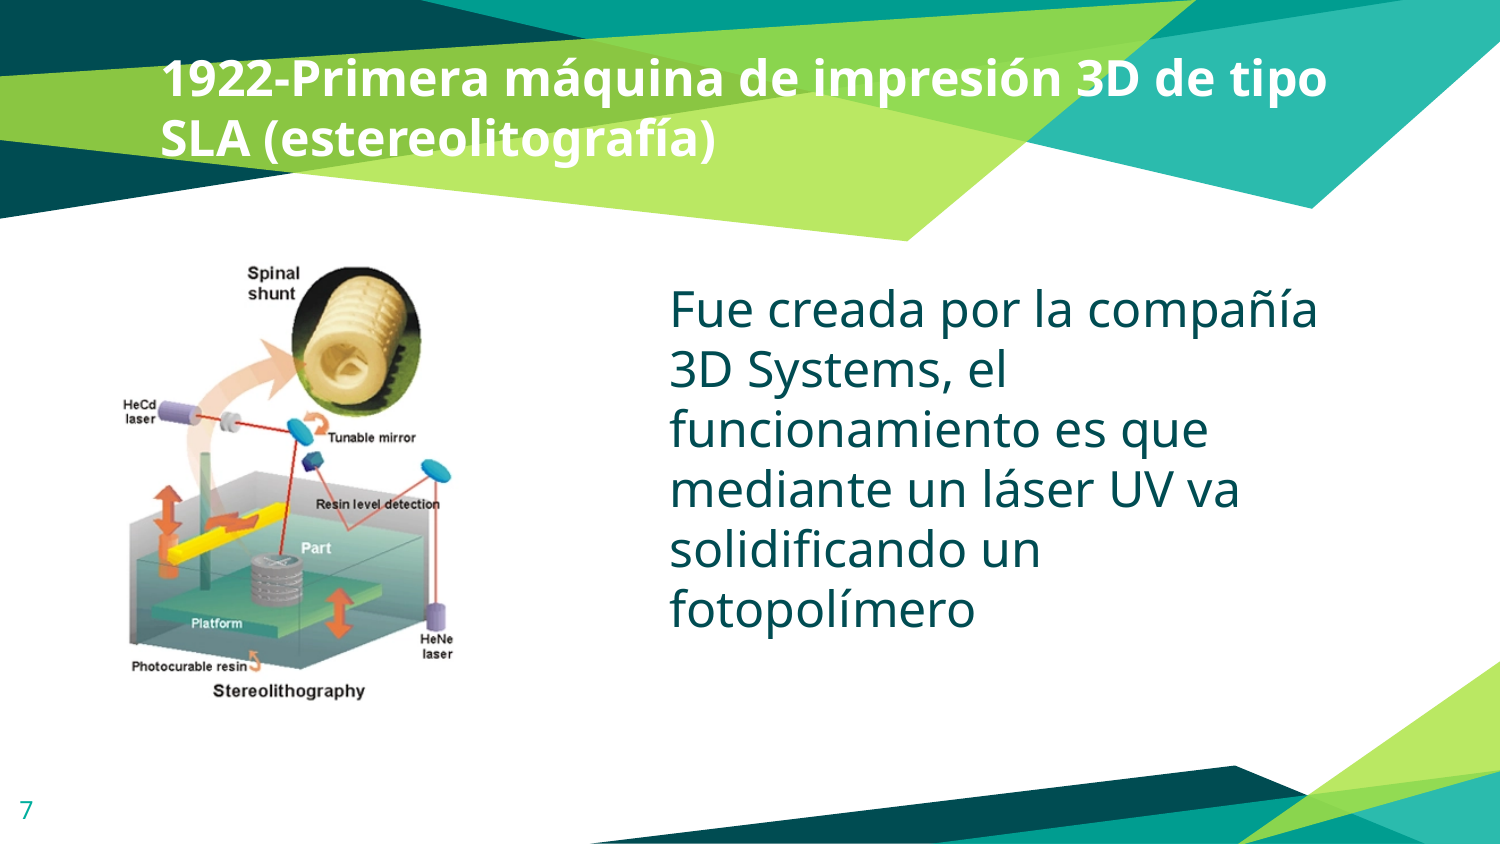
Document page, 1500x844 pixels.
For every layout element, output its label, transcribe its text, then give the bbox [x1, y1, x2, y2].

picture [68, 261, 508, 704]
title 1922-Primera máquina de impresión 3D de tipo SLA (estereolitografía) [145, 31, 1355, 172]
slide_number ‹#› [4, 779, 95, 844]
list Fue creada por la compañía 3D Systems, el funcionamiento es que mediante un láser UV va solidificando un fotopolímero [654, 262, 1355, 808]
